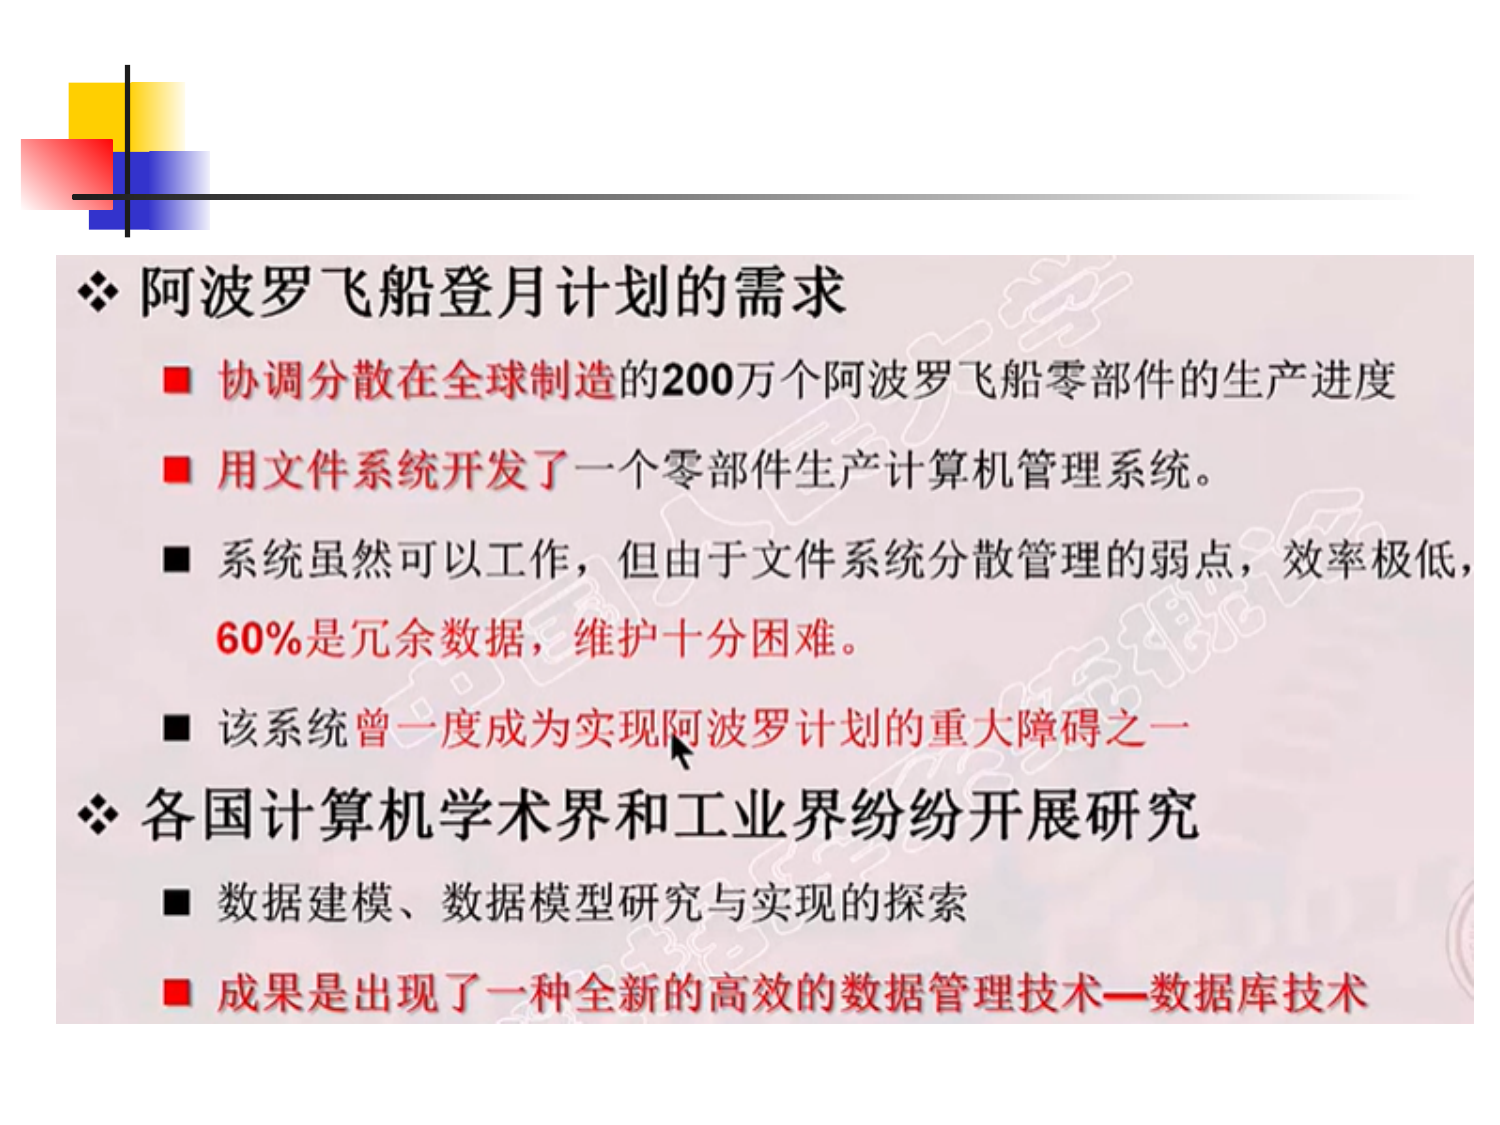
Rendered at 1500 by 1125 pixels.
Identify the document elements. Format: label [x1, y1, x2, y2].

picture [56, 255, 1474, 1024]
